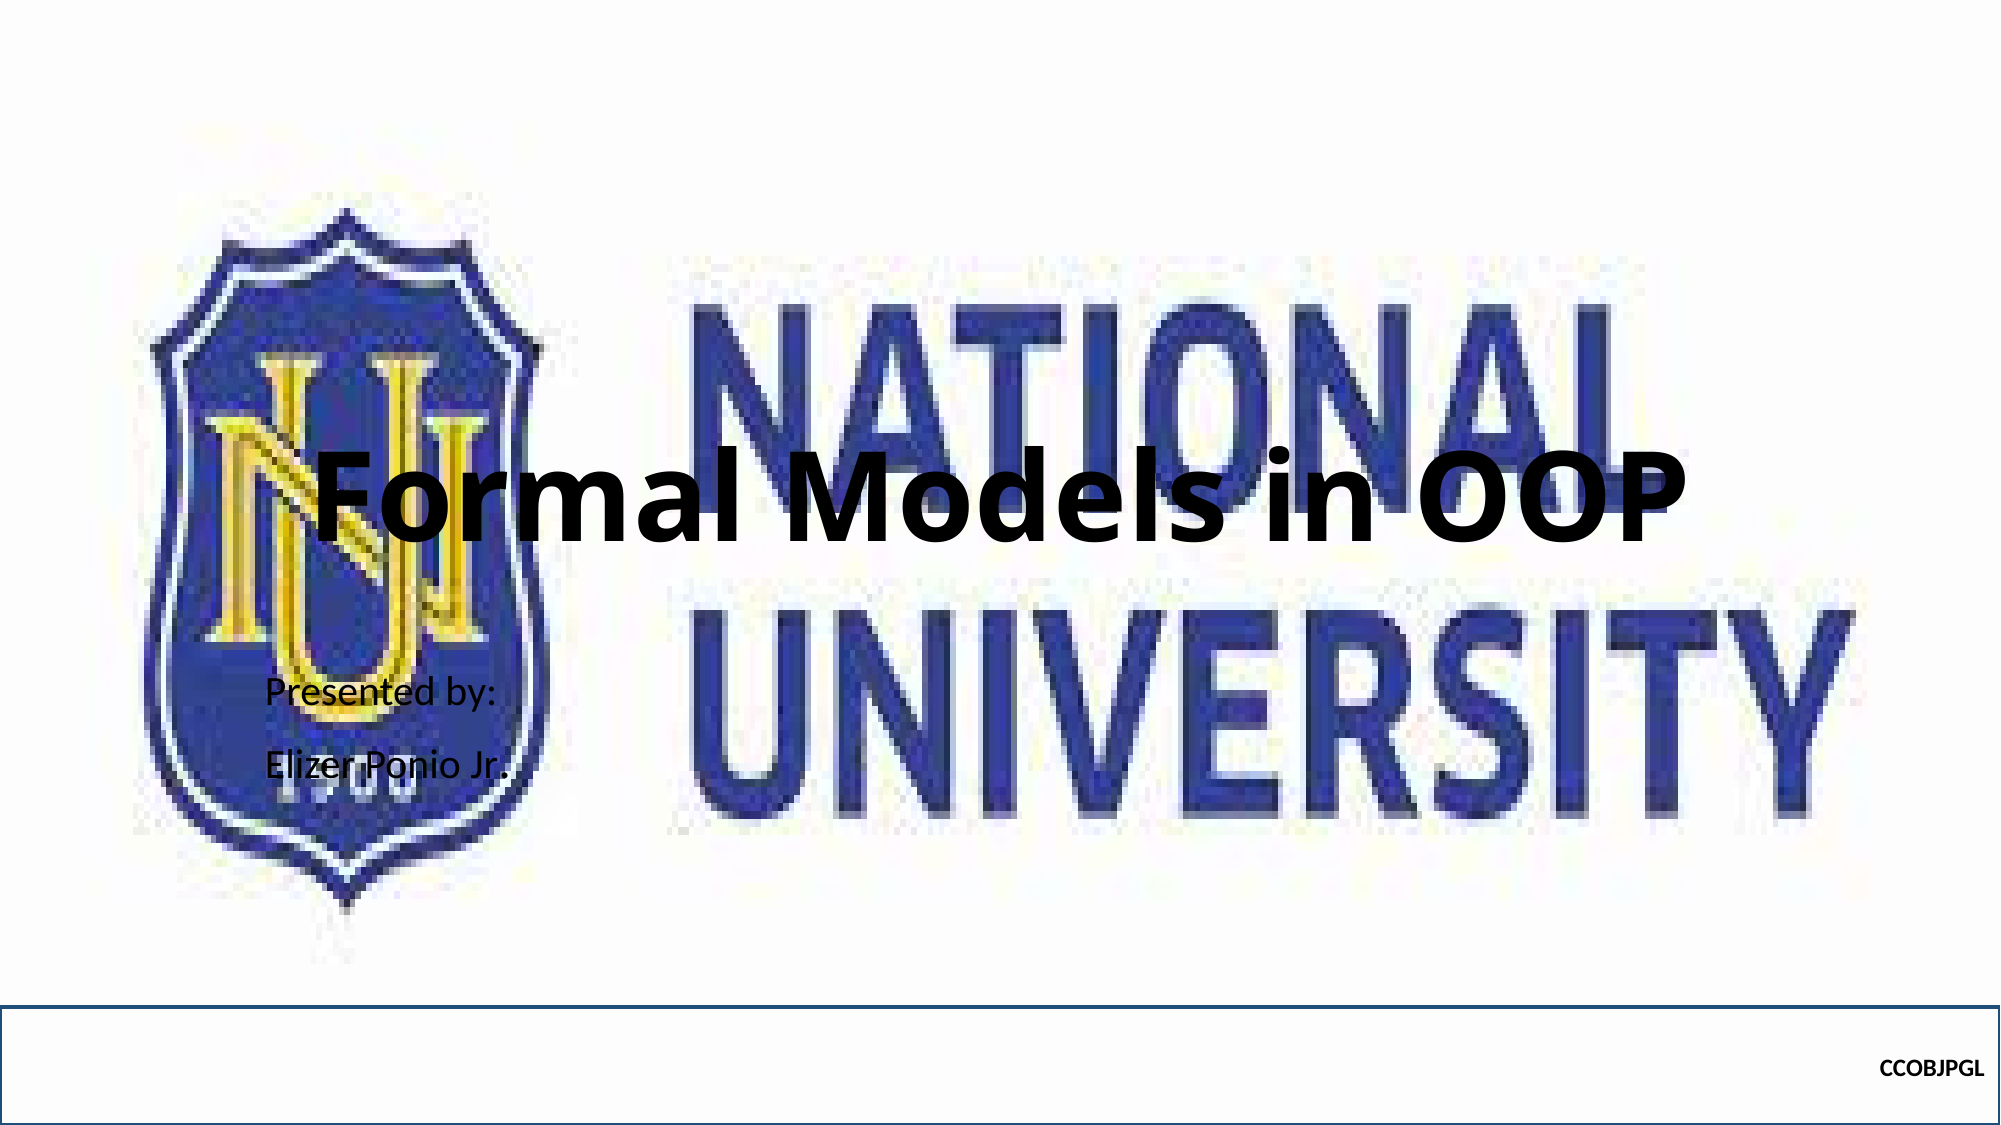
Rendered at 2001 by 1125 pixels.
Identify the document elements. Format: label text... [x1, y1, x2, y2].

subtitle Presented by: Elizer Ponio Jr. [249, 590, 1750, 863]
title Formal Models in OOP [249, 184, 1750, 576]
footer CCOBJPGL [0, 1007, 2000, 1125]
picture [0, 0, 2000, 1007]
